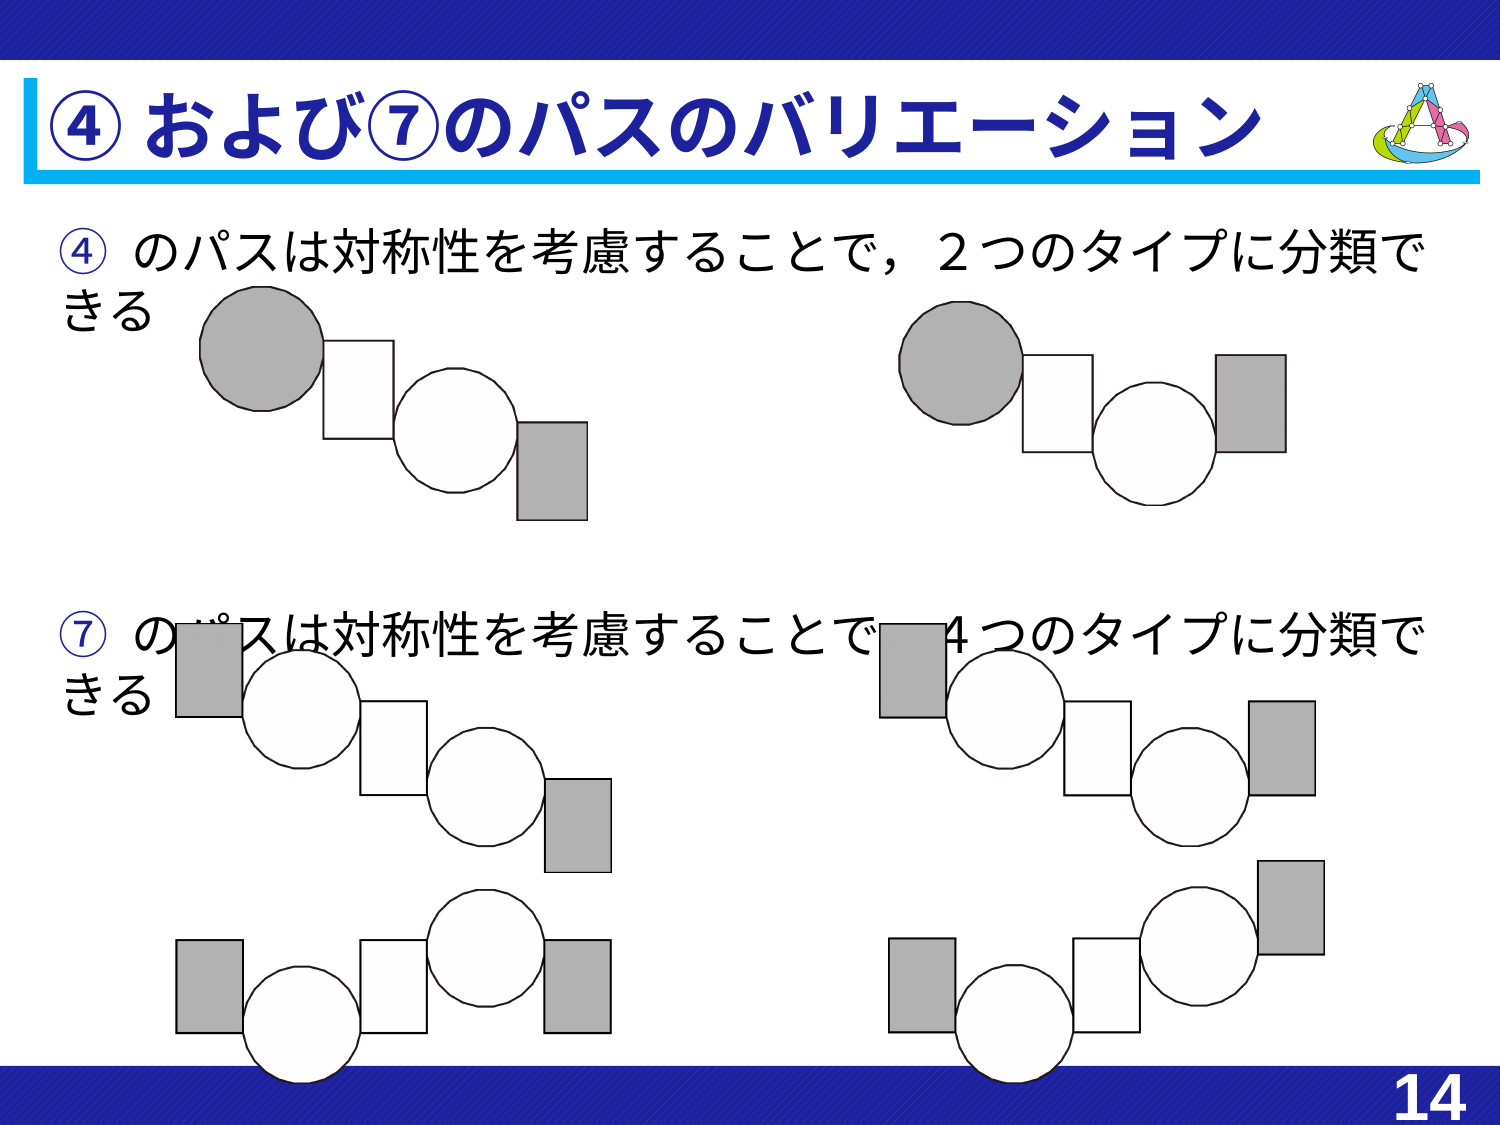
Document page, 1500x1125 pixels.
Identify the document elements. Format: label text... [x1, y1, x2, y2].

list ④ のパスは対称性を考慮することで，２つのタイプに分類できる ⑦ のパスは対称性を考慮することで，４つのタイプに分類できる [43, 212, 1457, 641]
picture [198, 286, 588, 522]
slide_number 14 [1143, 1068, 1482, 1120]
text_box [174, 623, 1326, 1085]
title ④および⑦のパスのバリエーション [33, 71, 1469, 178]
picture [897, 301, 1287, 507]
